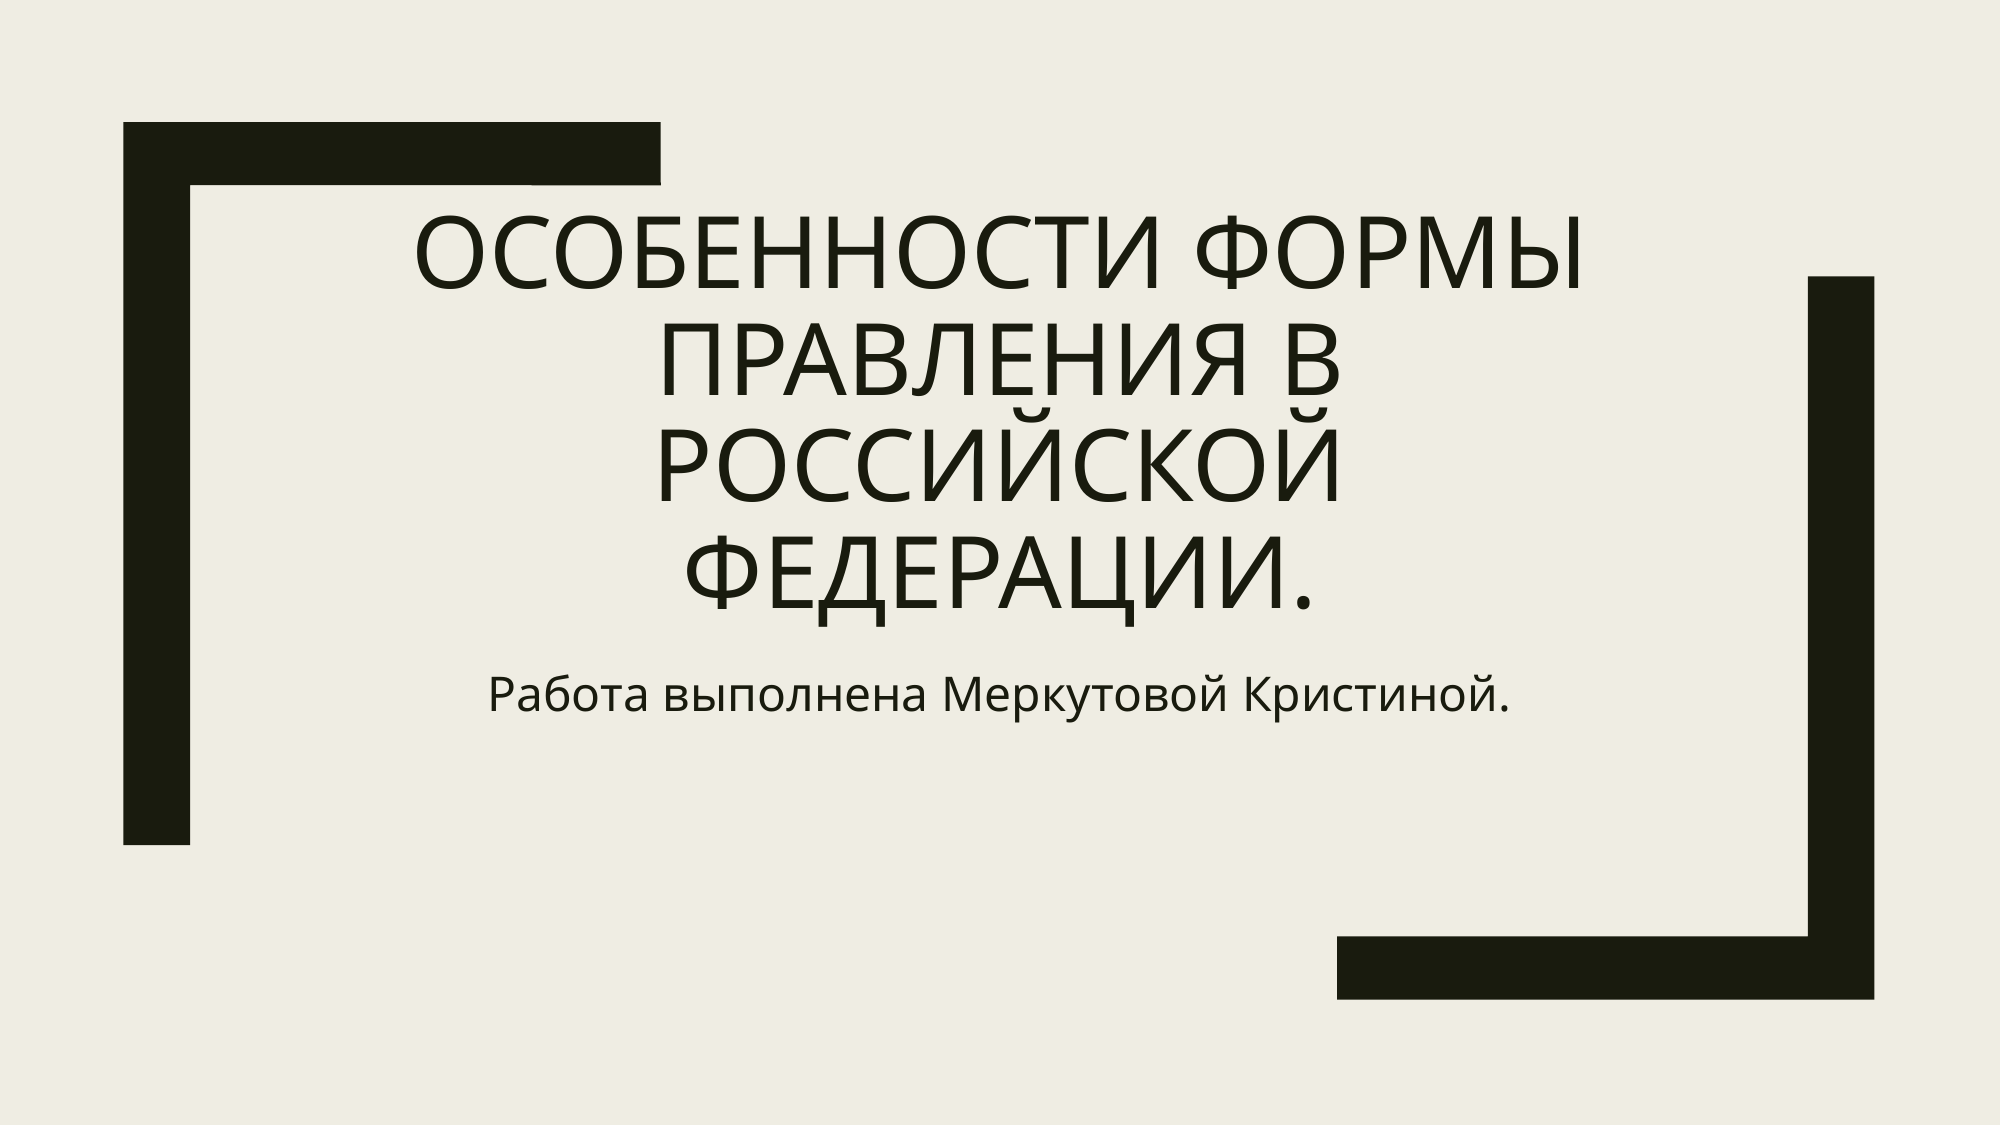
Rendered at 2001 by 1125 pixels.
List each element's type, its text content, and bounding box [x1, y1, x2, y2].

title Особенности формы правления в Российской Федерации. [314, 293, 1686, 638]
subtitle Работа выполнена Меркутовой Кристиной. [439, 649, 1561, 828]
